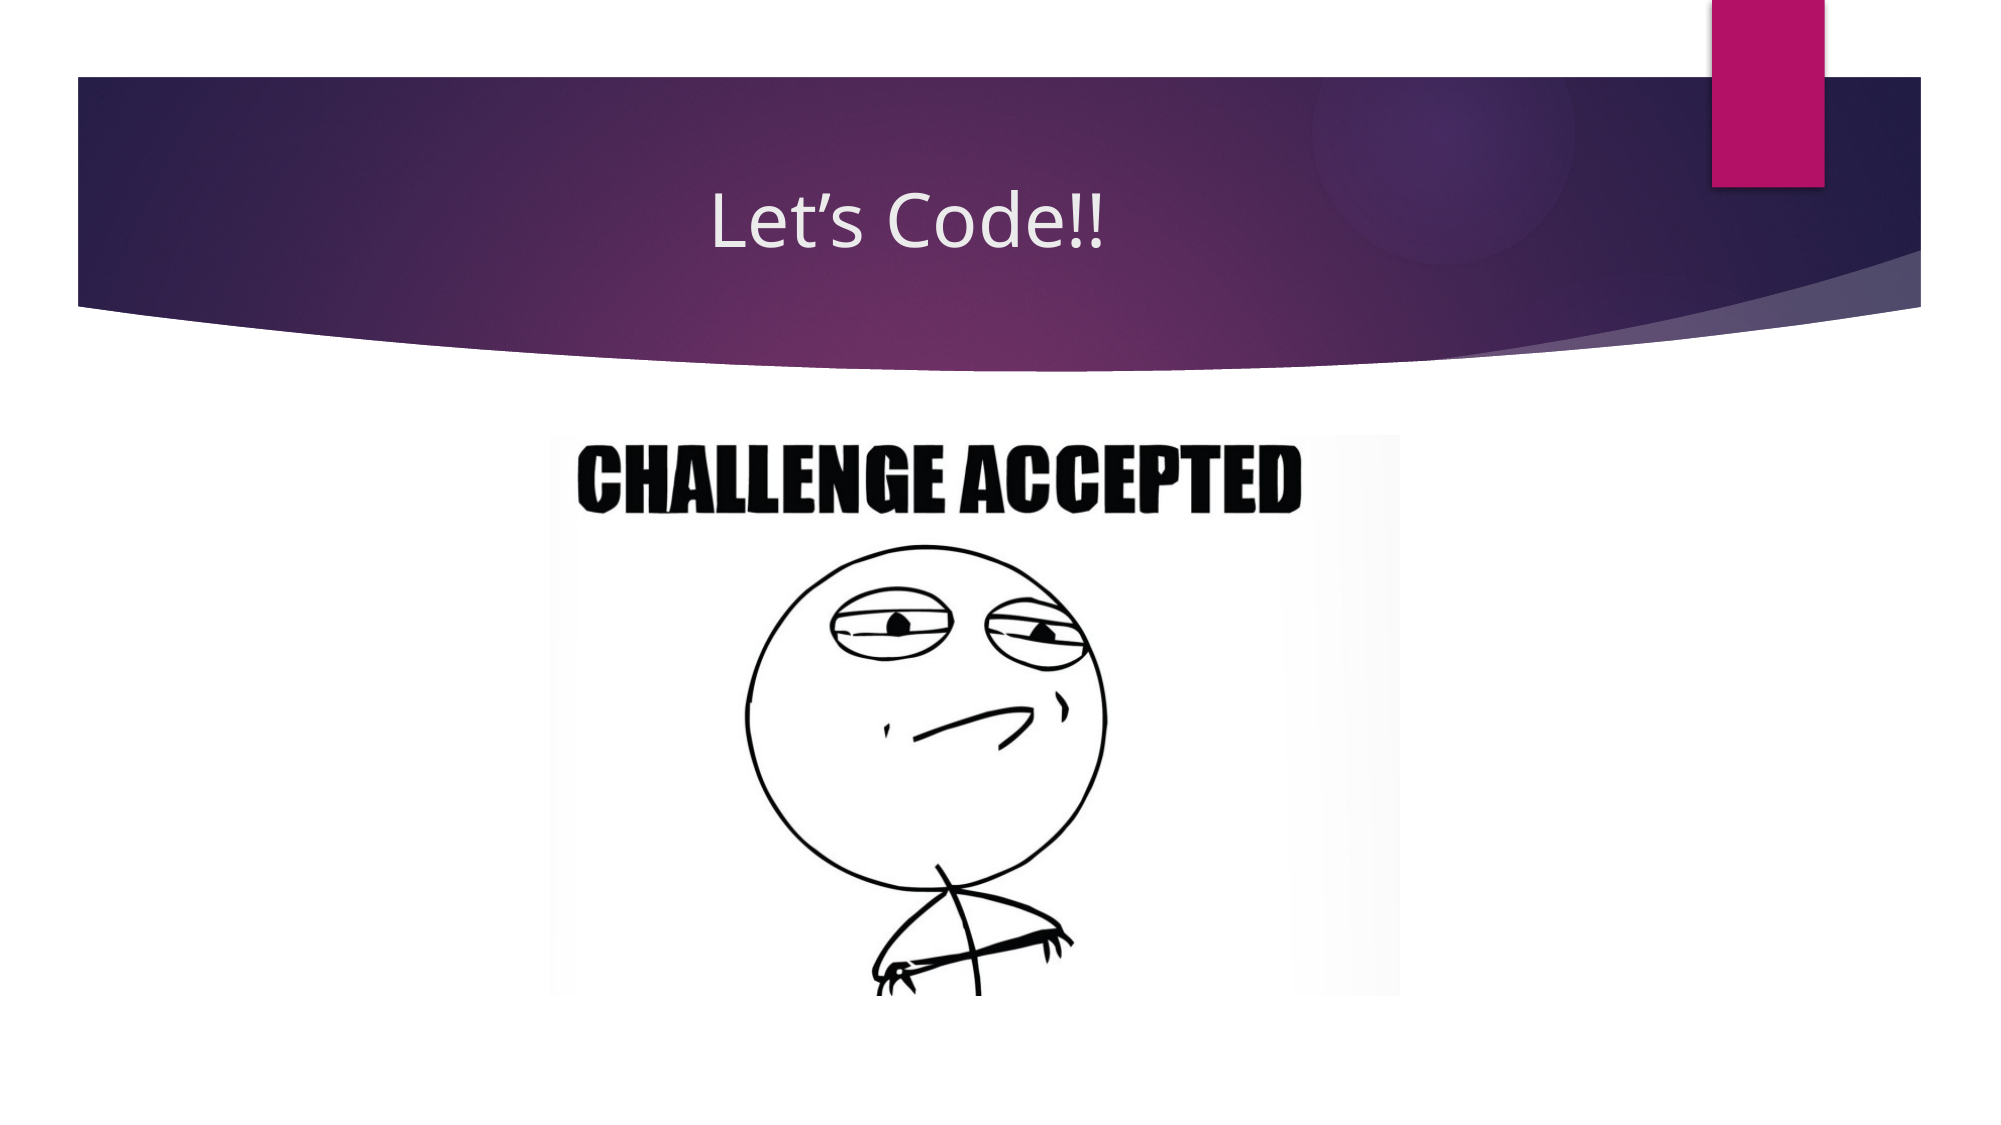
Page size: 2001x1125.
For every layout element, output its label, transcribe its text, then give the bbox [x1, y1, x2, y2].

title Let’s Code!! [189, 159, 1627, 276]
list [549, 434, 1400, 996]
